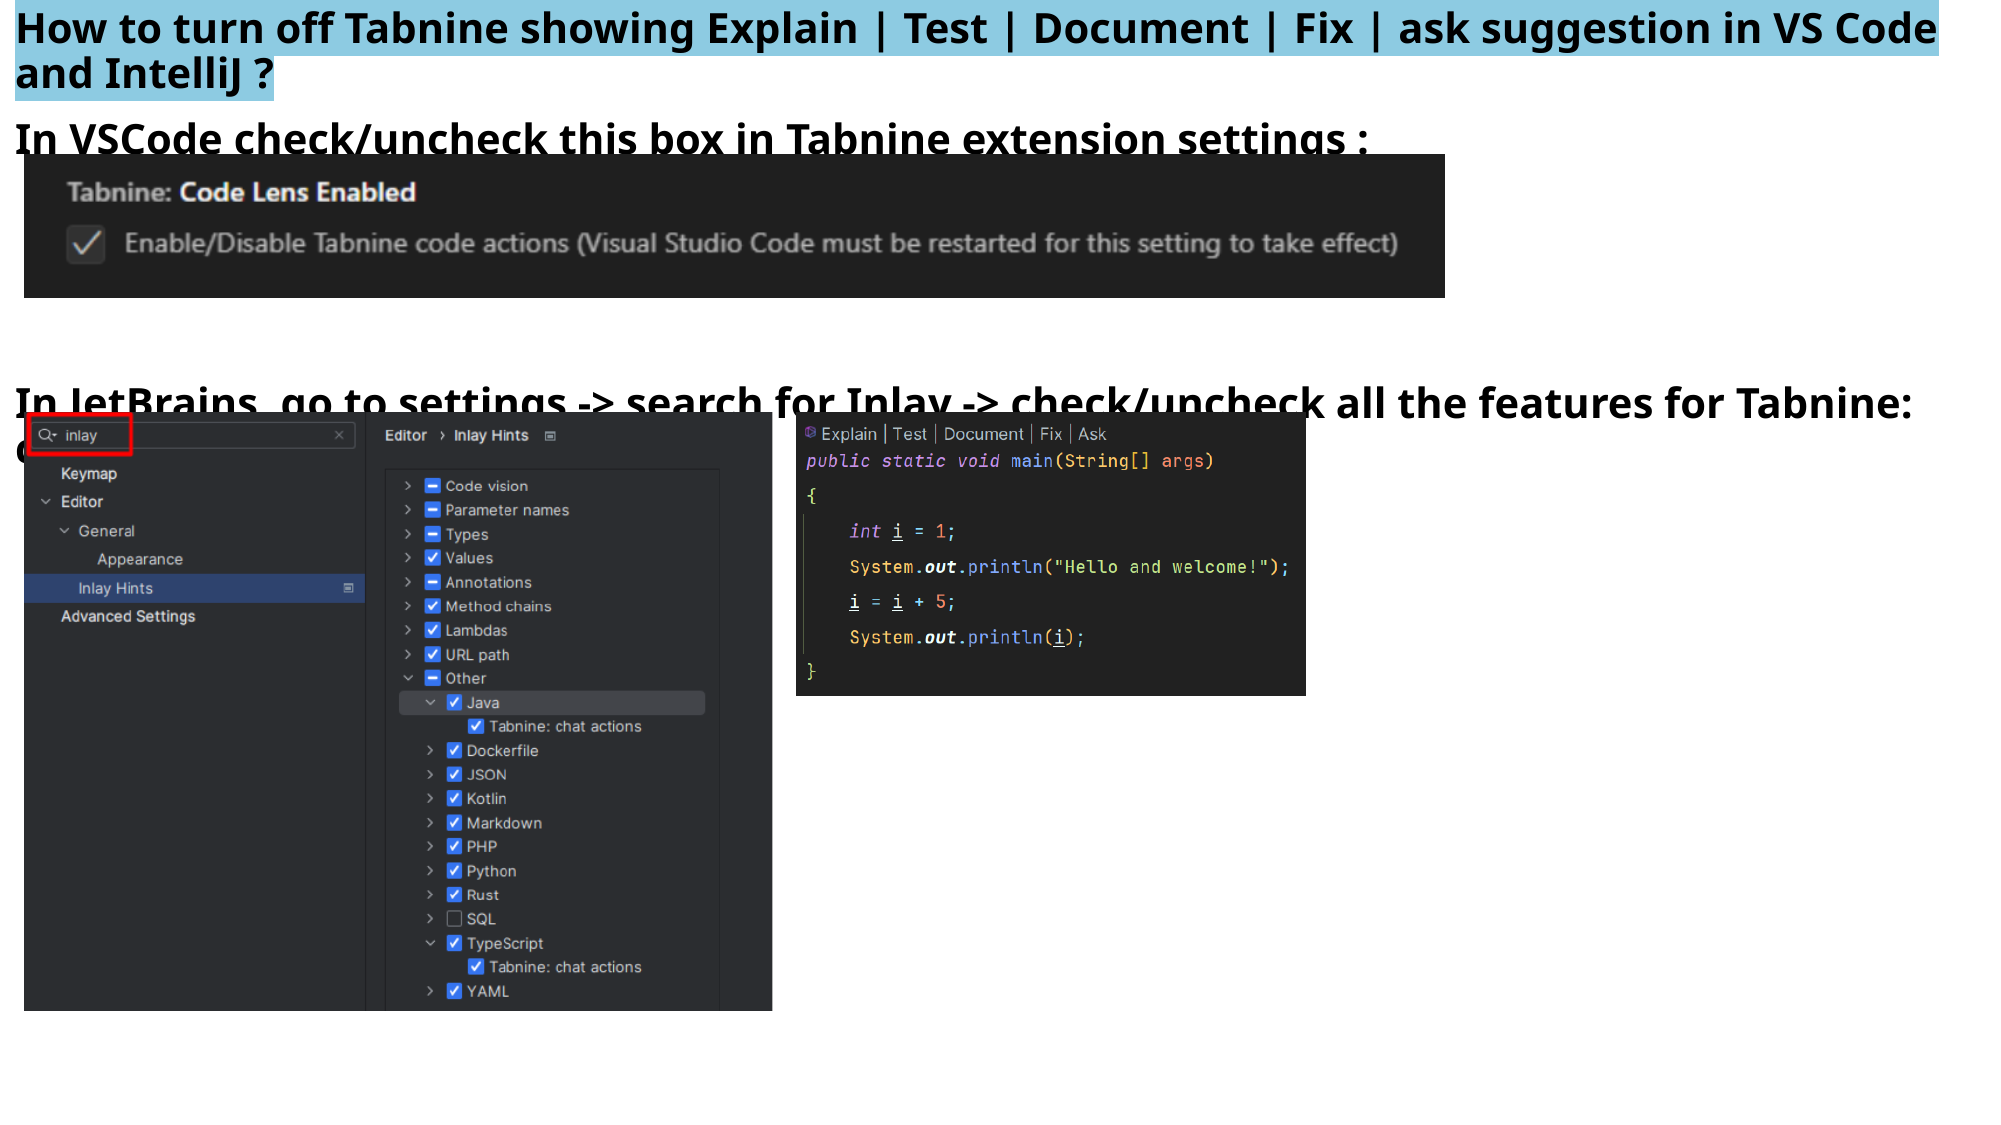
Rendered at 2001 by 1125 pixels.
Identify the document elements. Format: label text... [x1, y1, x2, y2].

picture [23, 154, 1445, 298]
picture [23, 411, 773, 1011]
list How to turn off Tabnine showing Explain | Test | Document | Fix | ask suggestion in VS Code and IntelliJ ? In VSCode check/uncheck this box in Tabnine extension settings : In JetBrains, go to settings -> search for Inlay -> check/uncheck all the features for Tabnine: chat action. [0, 0, 2000, 1125]
picture [796, 411, 1306, 696]
